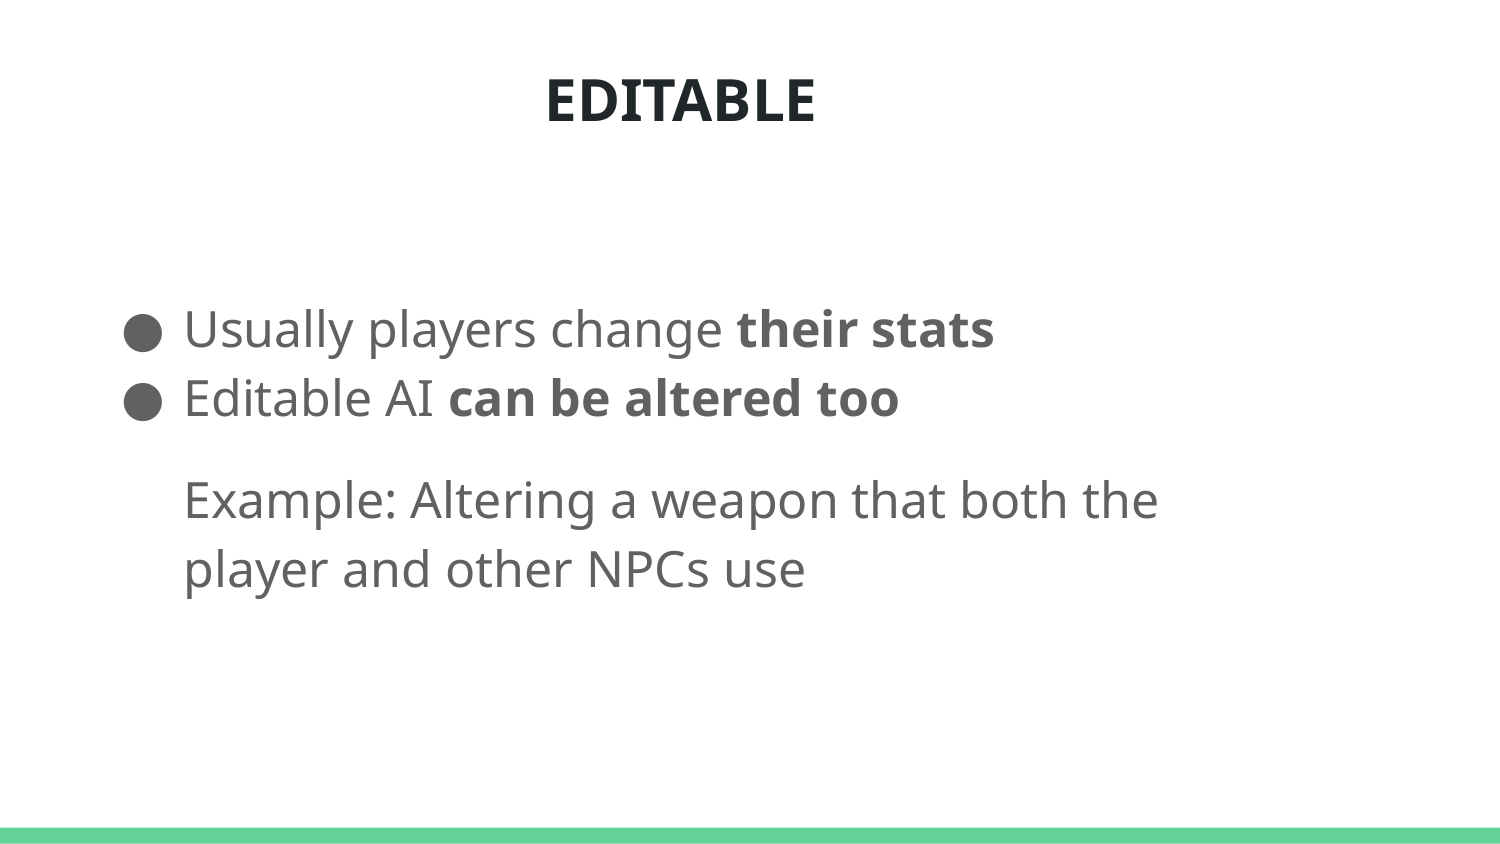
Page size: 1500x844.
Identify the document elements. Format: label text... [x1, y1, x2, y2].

title EDITABLE [529, 48, 1500, 143]
list Usually players change their stats Editable AI can be altered too Example: Altering a weapon that both the player and other NPCs use [93, 180, 1309, 640]
